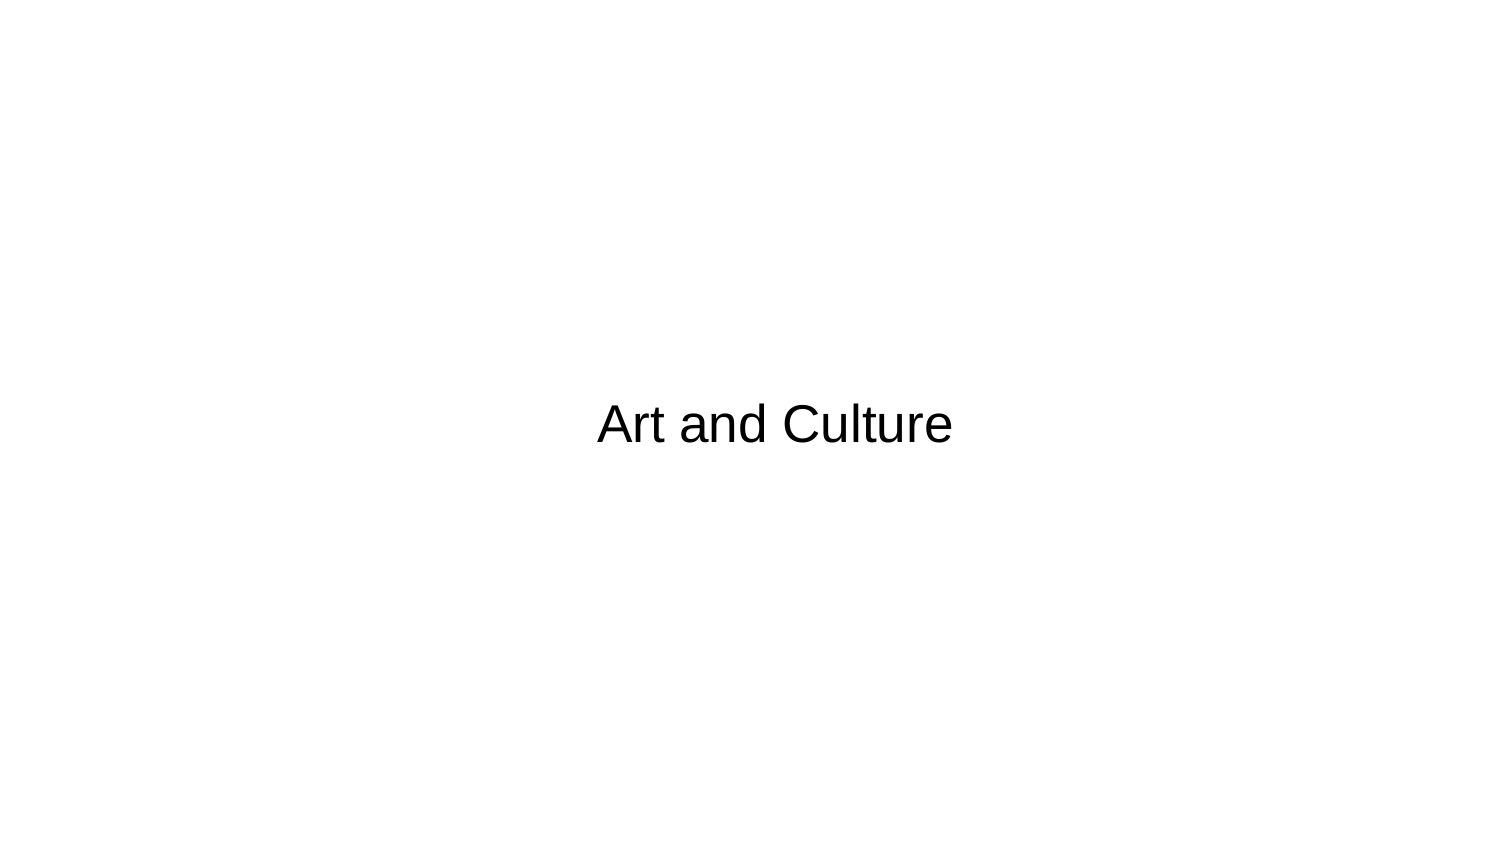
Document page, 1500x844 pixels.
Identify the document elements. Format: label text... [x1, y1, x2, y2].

title Art and Culture [51, 374, 1449, 469]
